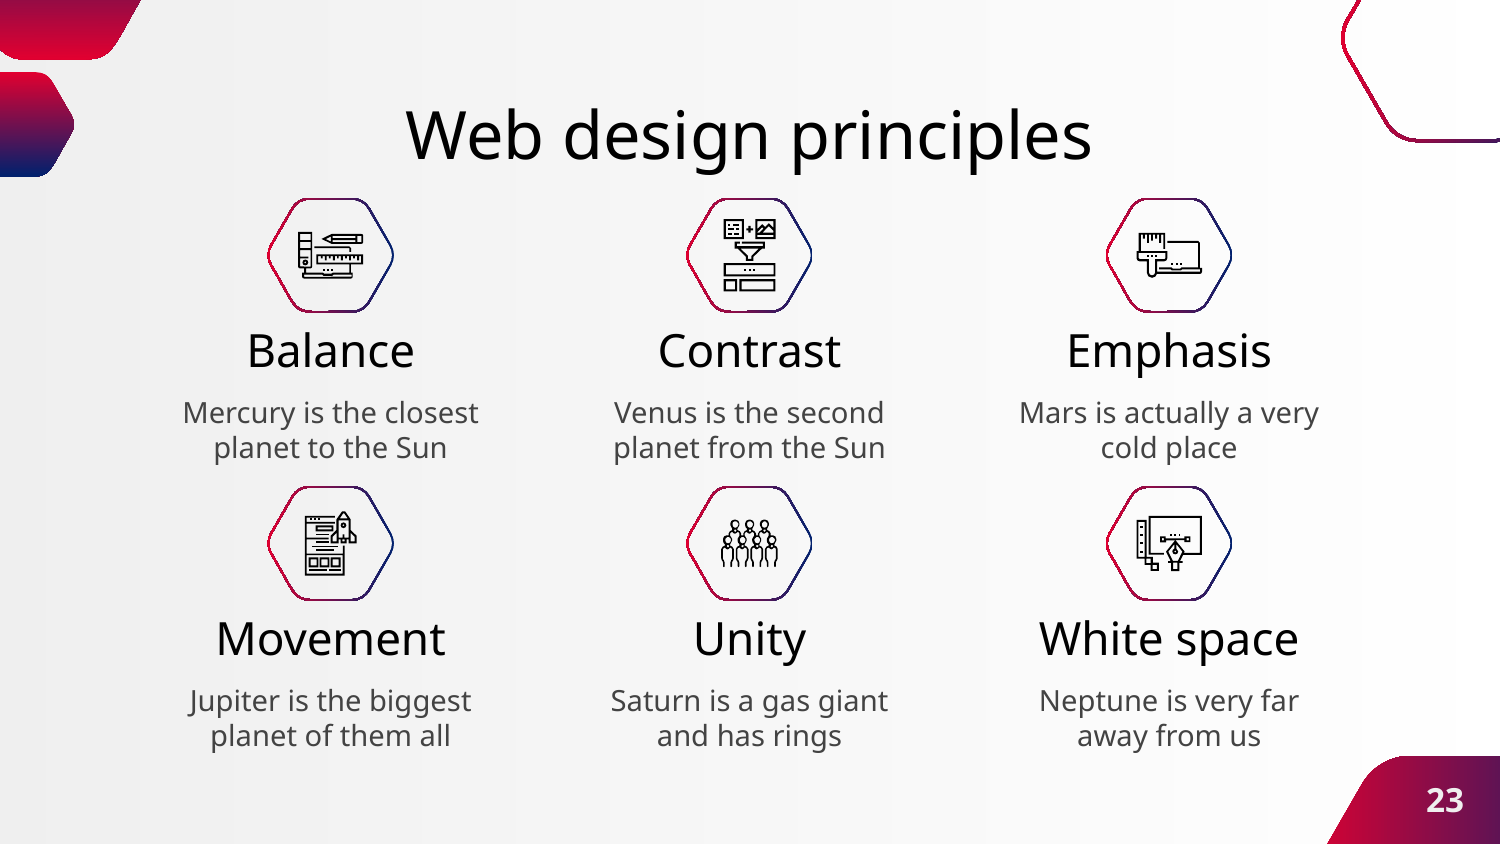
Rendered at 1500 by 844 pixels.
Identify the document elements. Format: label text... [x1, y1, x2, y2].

text_box [721, 519, 778, 568]
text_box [297, 231, 364, 279]
title Web design principles [116, 88, 1383, 177]
subtitle Contrast [572, 321, 927, 377]
subtitle Movement [153, 609, 509, 665]
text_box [304, 511, 357, 576]
subtitle Jupiter is the biggest planet of them all [153, 667, 509, 754]
subtitle Mercury is the closest planet to the Sun [153, 379, 509, 466]
subtitle Balance [153, 321, 509, 377]
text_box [1136, 232, 1203, 279]
subtitle Mars is actually a very cold place [991, 379, 1347, 466]
slide_number 23 [1389, 755, 1500, 844]
text_box [1341, 0, 1500, 143]
text_box [267, 486, 394, 602]
text_box [686, 486, 813, 602]
subtitle Neptune is very far away from us [991, 667, 1347, 754]
subtitle Emphasis [991, 321, 1347, 377]
text_box [1106, 197, 1233, 313]
subtitle White space [991, 609, 1347, 665]
subtitle Saturn is a gas giant and has rings [572, 667, 927, 754]
subtitle Unity [572, 609, 927, 665]
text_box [1136, 515, 1203, 572]
text_box [686, 197, 813, 313]
text_box [1106, 486, 1233, 602]
text_box [267, 197, 394, 313]
subtitle Venus is the second planet from the Sun [572, 379, 927, 466]
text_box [723, 218, 776, 292]
